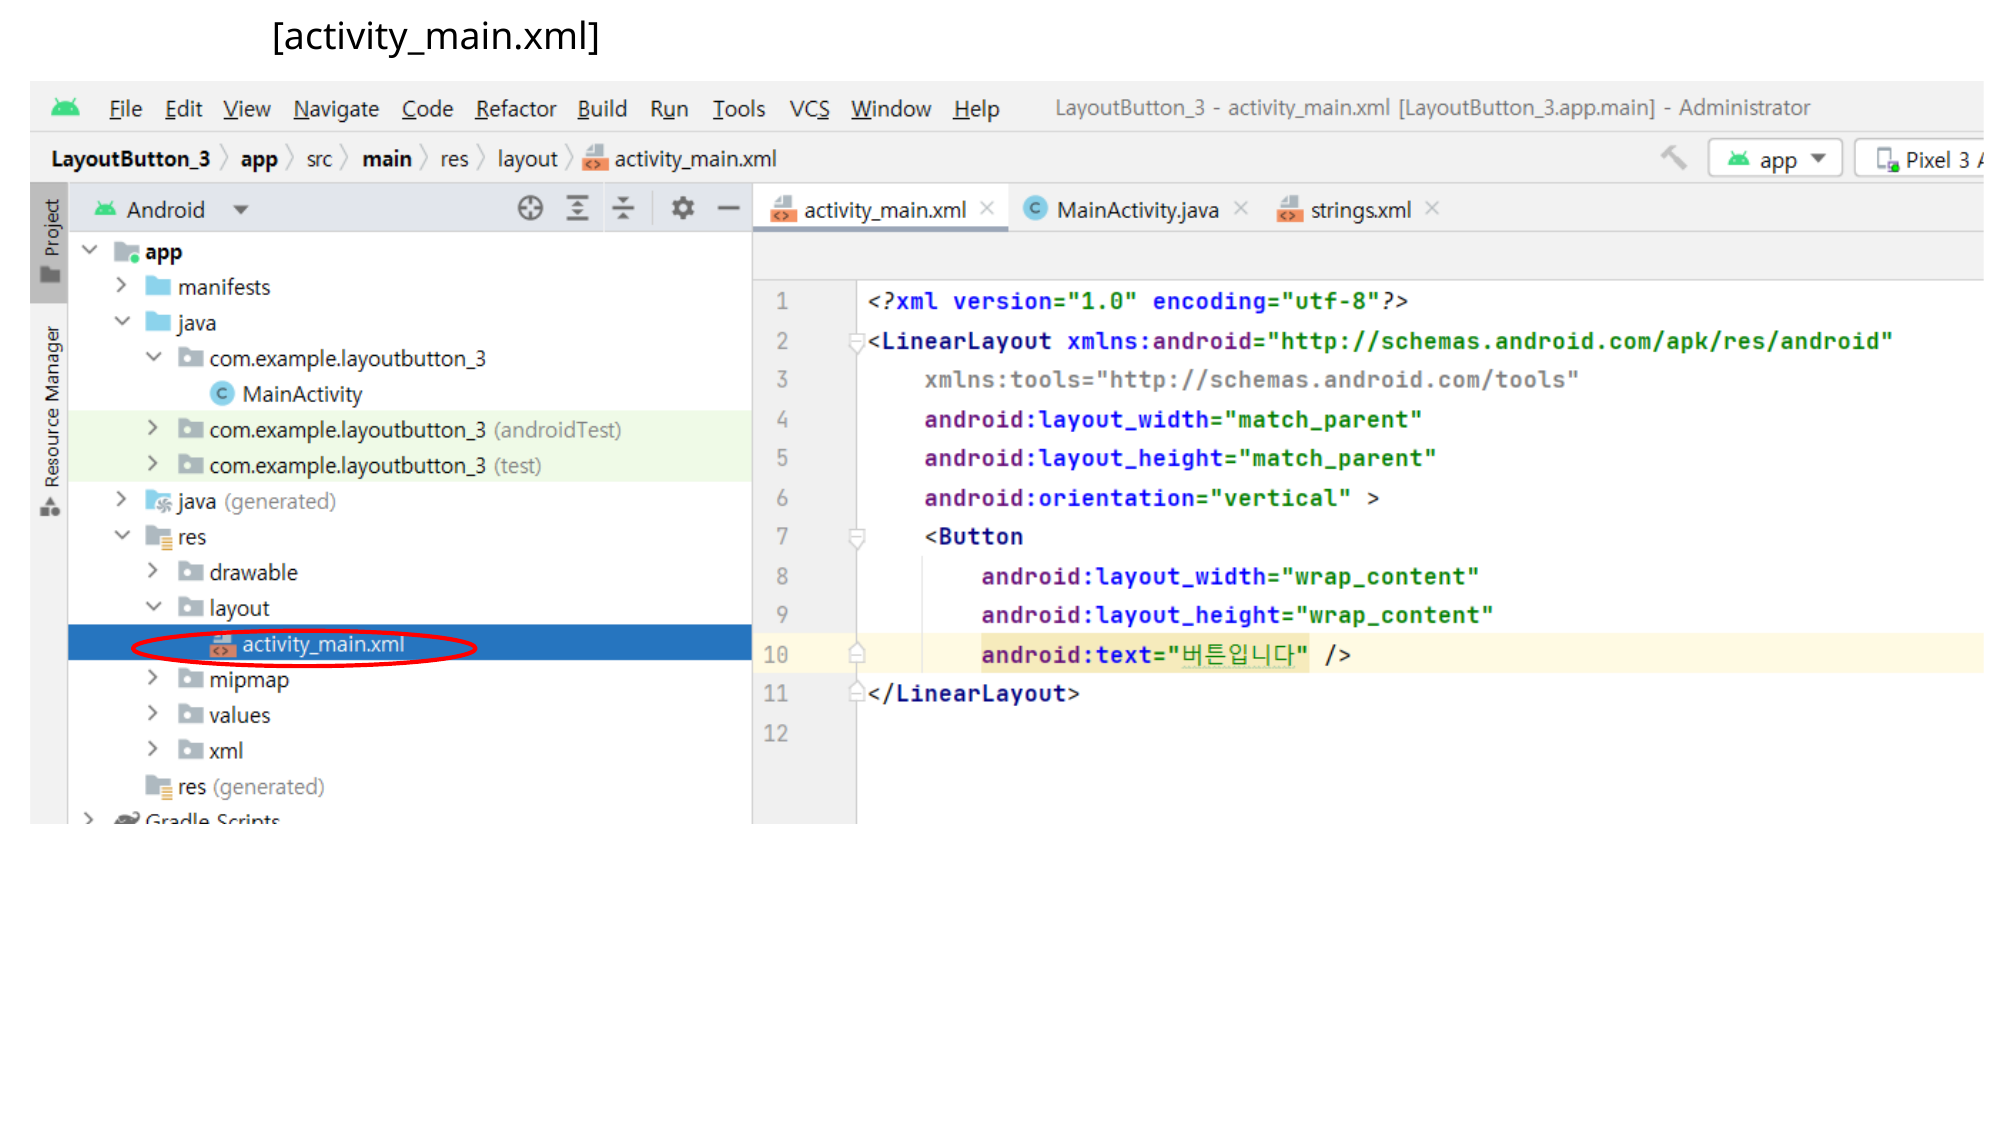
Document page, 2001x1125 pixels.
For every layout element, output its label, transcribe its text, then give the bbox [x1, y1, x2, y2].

text_box [activity_main.xml] [257, 4, 616, 65]
picture [29, 81, 1984, 824]
